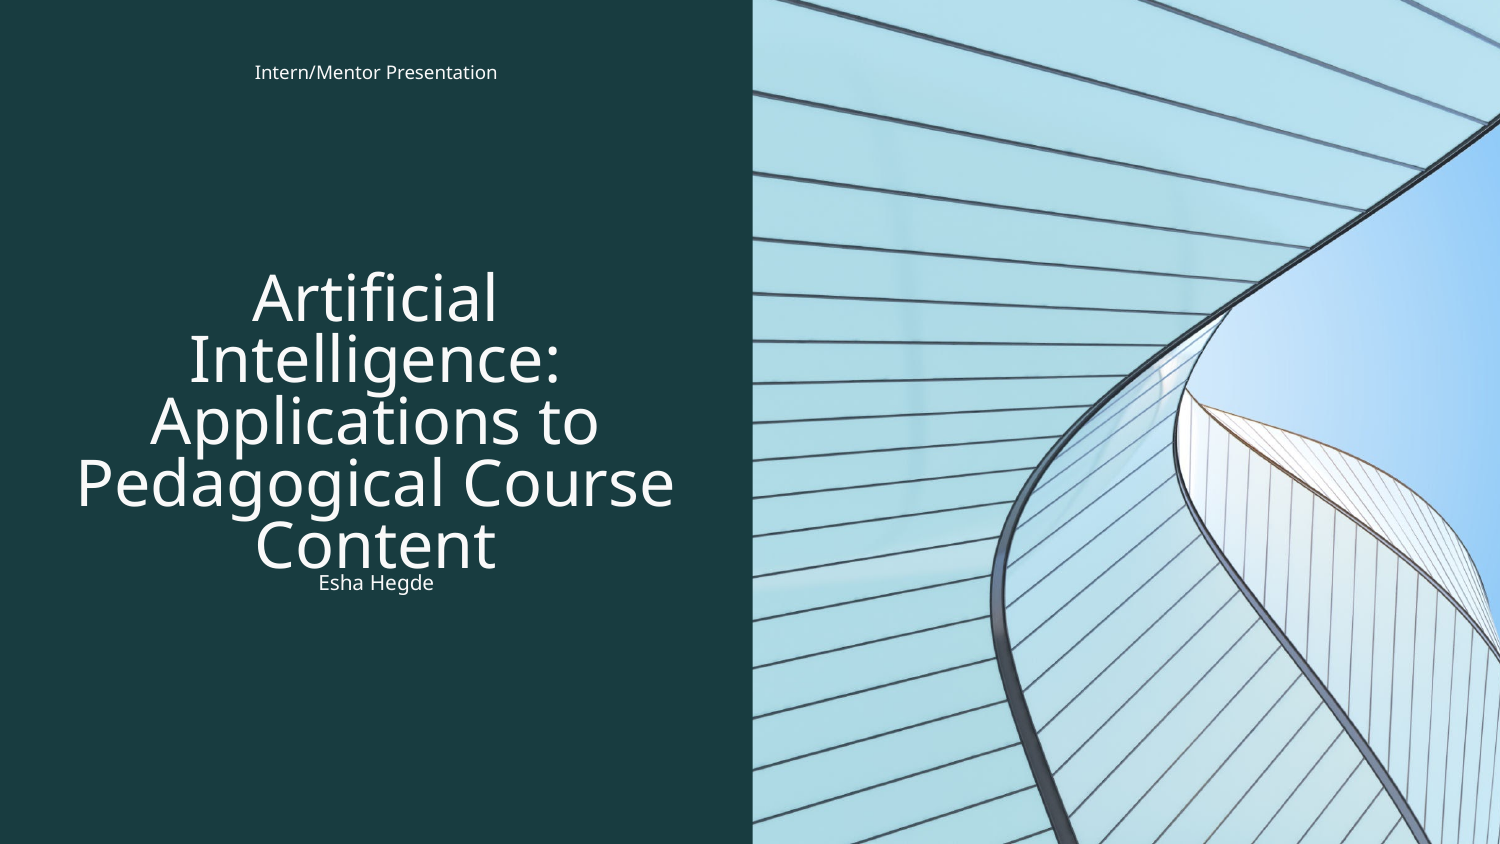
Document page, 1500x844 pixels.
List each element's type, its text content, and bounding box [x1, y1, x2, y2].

list Esha Hegde [89, 547, 663, 610]
subtitle Intern/Mentor Presentation [59, 41, 693, 104]
picture [752, 0, 1500, 844]
title Artificial Intelligence: Applications to Pedagogical Course Content [59, 151, 693, 352]
